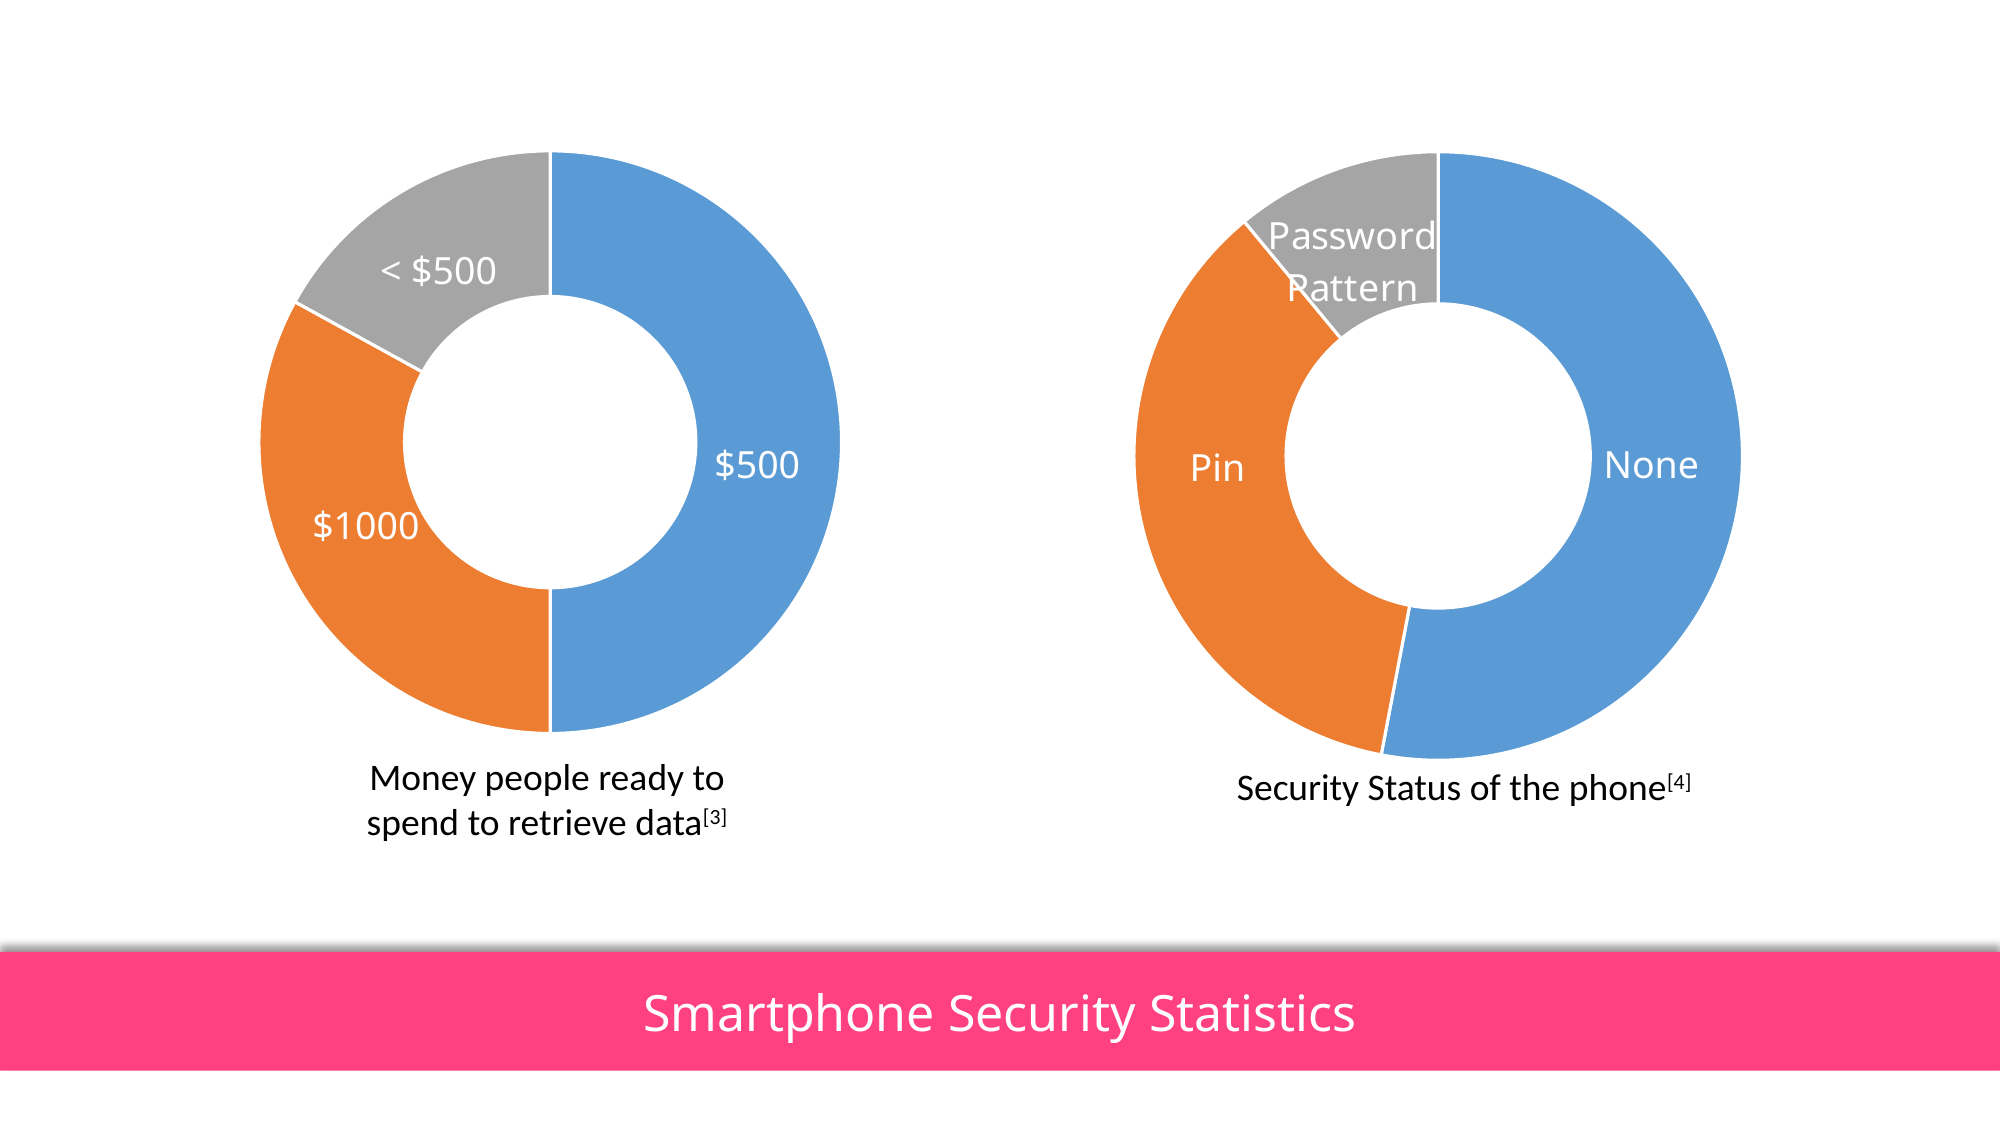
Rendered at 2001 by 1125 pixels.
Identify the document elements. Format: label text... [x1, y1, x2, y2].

text_box Smartphone Security Statistics [0, 951, 2000, 1072]
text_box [962, 139, 1914, 774]
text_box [85, 138, 1015, 746]
text_box Security Status of the phone[4] [1222, 774, 1707, 816]
text_box Money people ready to spend to retrieve data[3] [307, 746, 787, 851]
